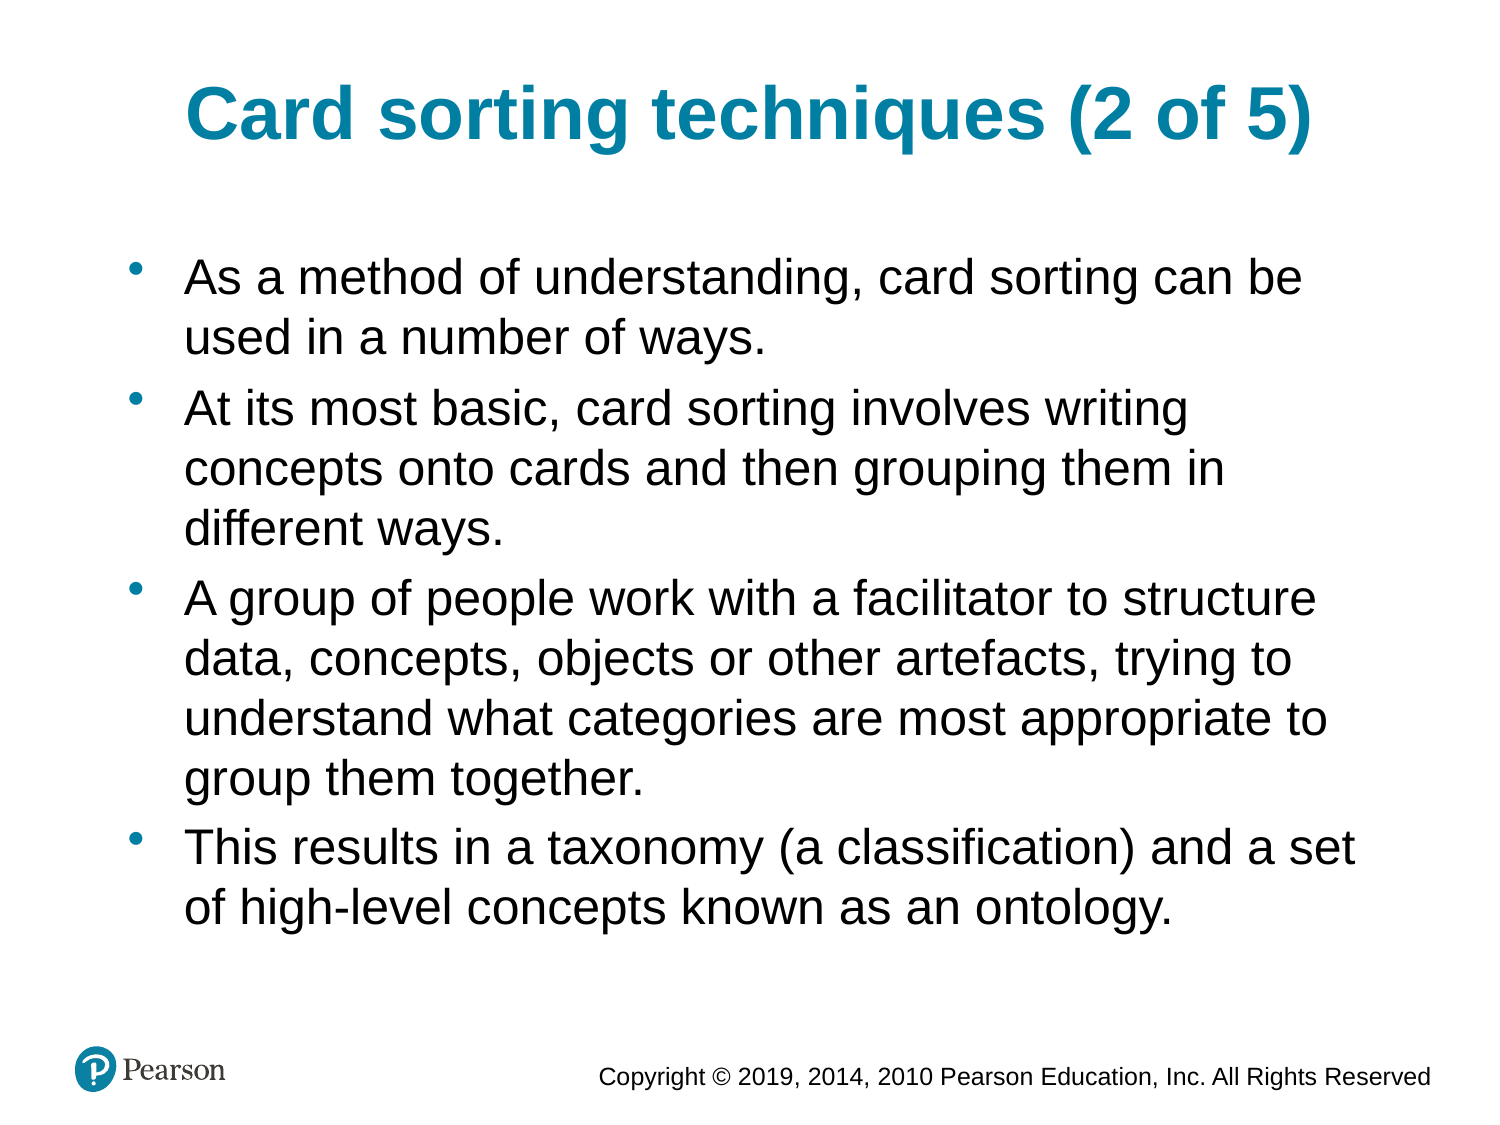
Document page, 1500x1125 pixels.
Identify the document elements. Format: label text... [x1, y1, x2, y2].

title Card sorting techniques (2 of 5) [103, 55, 1397, 163]
list As a method of understanding, card sorting can be used in a number of ways. At its most basic, card sorting involves writing concepts onto cards and then grouping them in different ways. A group of people work with a facilitator to structure data, concepts, objects or other artefacts, trying to understand what categories are most appropriate to group them together. This results in a taxonomy (a classification) and a set of high-level concepts known as an ontology. [112, 237, 1407, 952]
